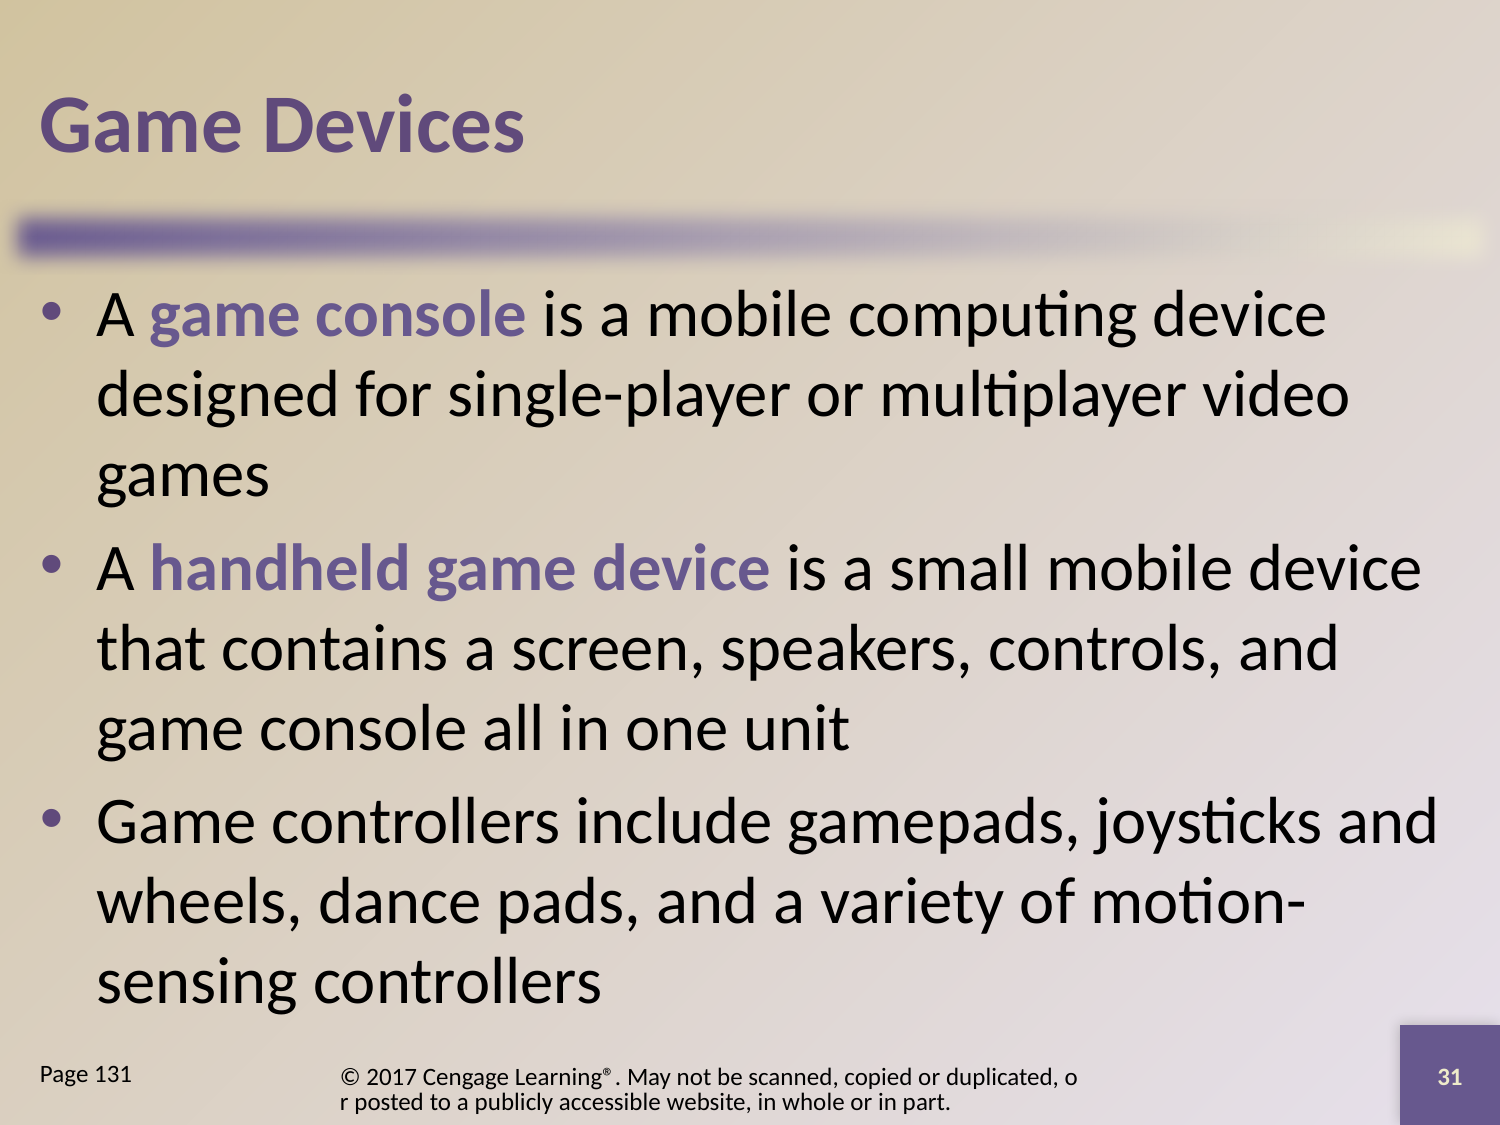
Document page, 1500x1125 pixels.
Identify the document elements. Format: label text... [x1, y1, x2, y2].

title Game Devices [24, 24, 1475, 213]
slide_number 31 [1400, 1025, 1500, 1125]
footer © 2017 Cengage Learning®. May not be scanned, copied or duplicated, or posted to a publicly accessible website, in whole or in part. [324, 1045, 1100, 1105]
list Page 131 [24, 1050, 300, 1125]
list A game console is a mobile computing device designed for single-player or multiplayer video games A handheld game device is a small mobile device that contains a screen, speakers, controls, and game console all in one unit Game controllers include gamepads, joysticks and wheels, dance pads, and a variety of motion-sensing controllers [24, 262, 1475, 1025]
